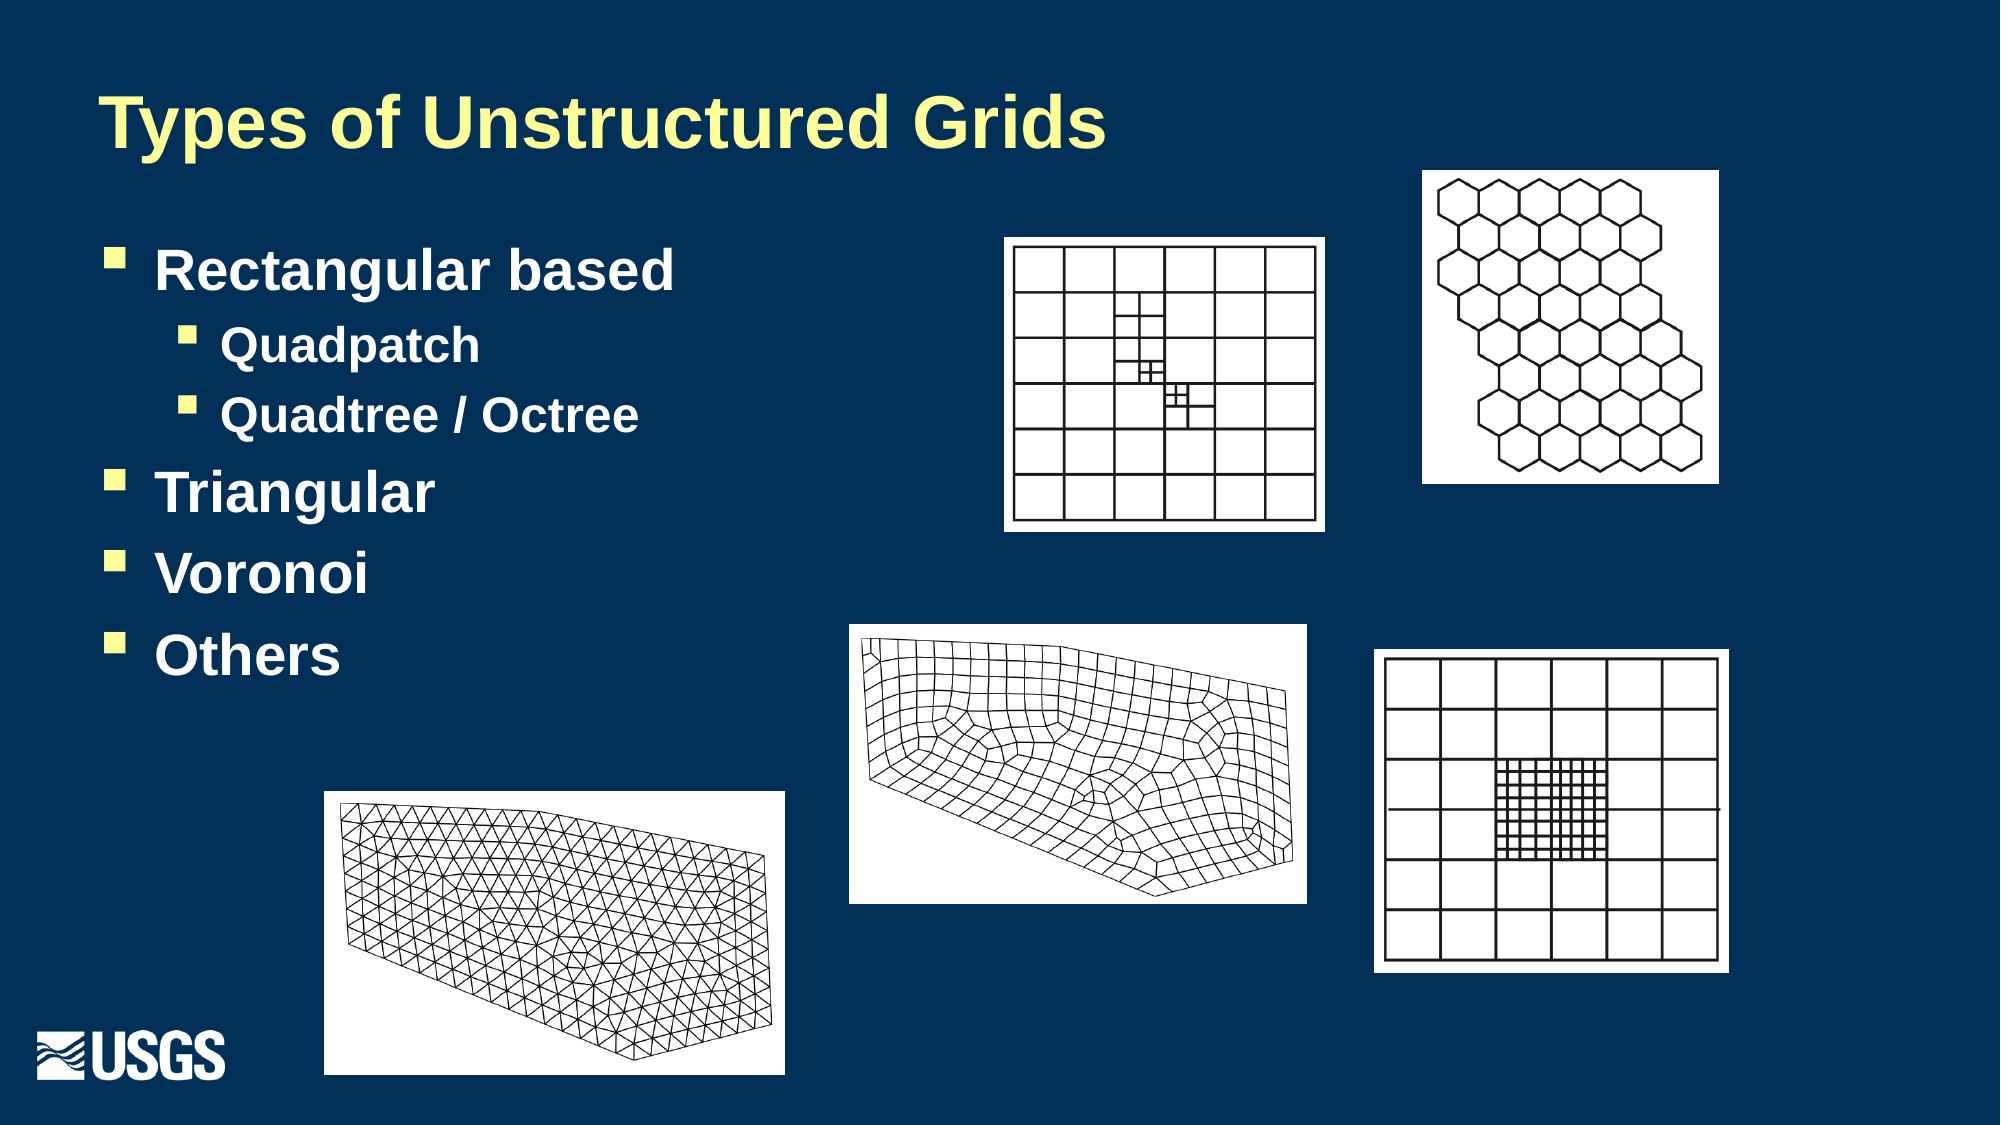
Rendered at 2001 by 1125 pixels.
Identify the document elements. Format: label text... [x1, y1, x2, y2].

title Types of Unstructured Grids [83, 24, 1900, 213]
list Rectangular based Quadpatch Quadtree / Octree Triangular Voronoi Others [83, 224, 1900, 963]
picture [1004, 237, 1326, 532]
picture [324, 791, 785, 1076]
picture [849, 624, 1307, 904]
picture [1374, 649, 1730, 973]
picture [1422, 170, 1720, 484]
